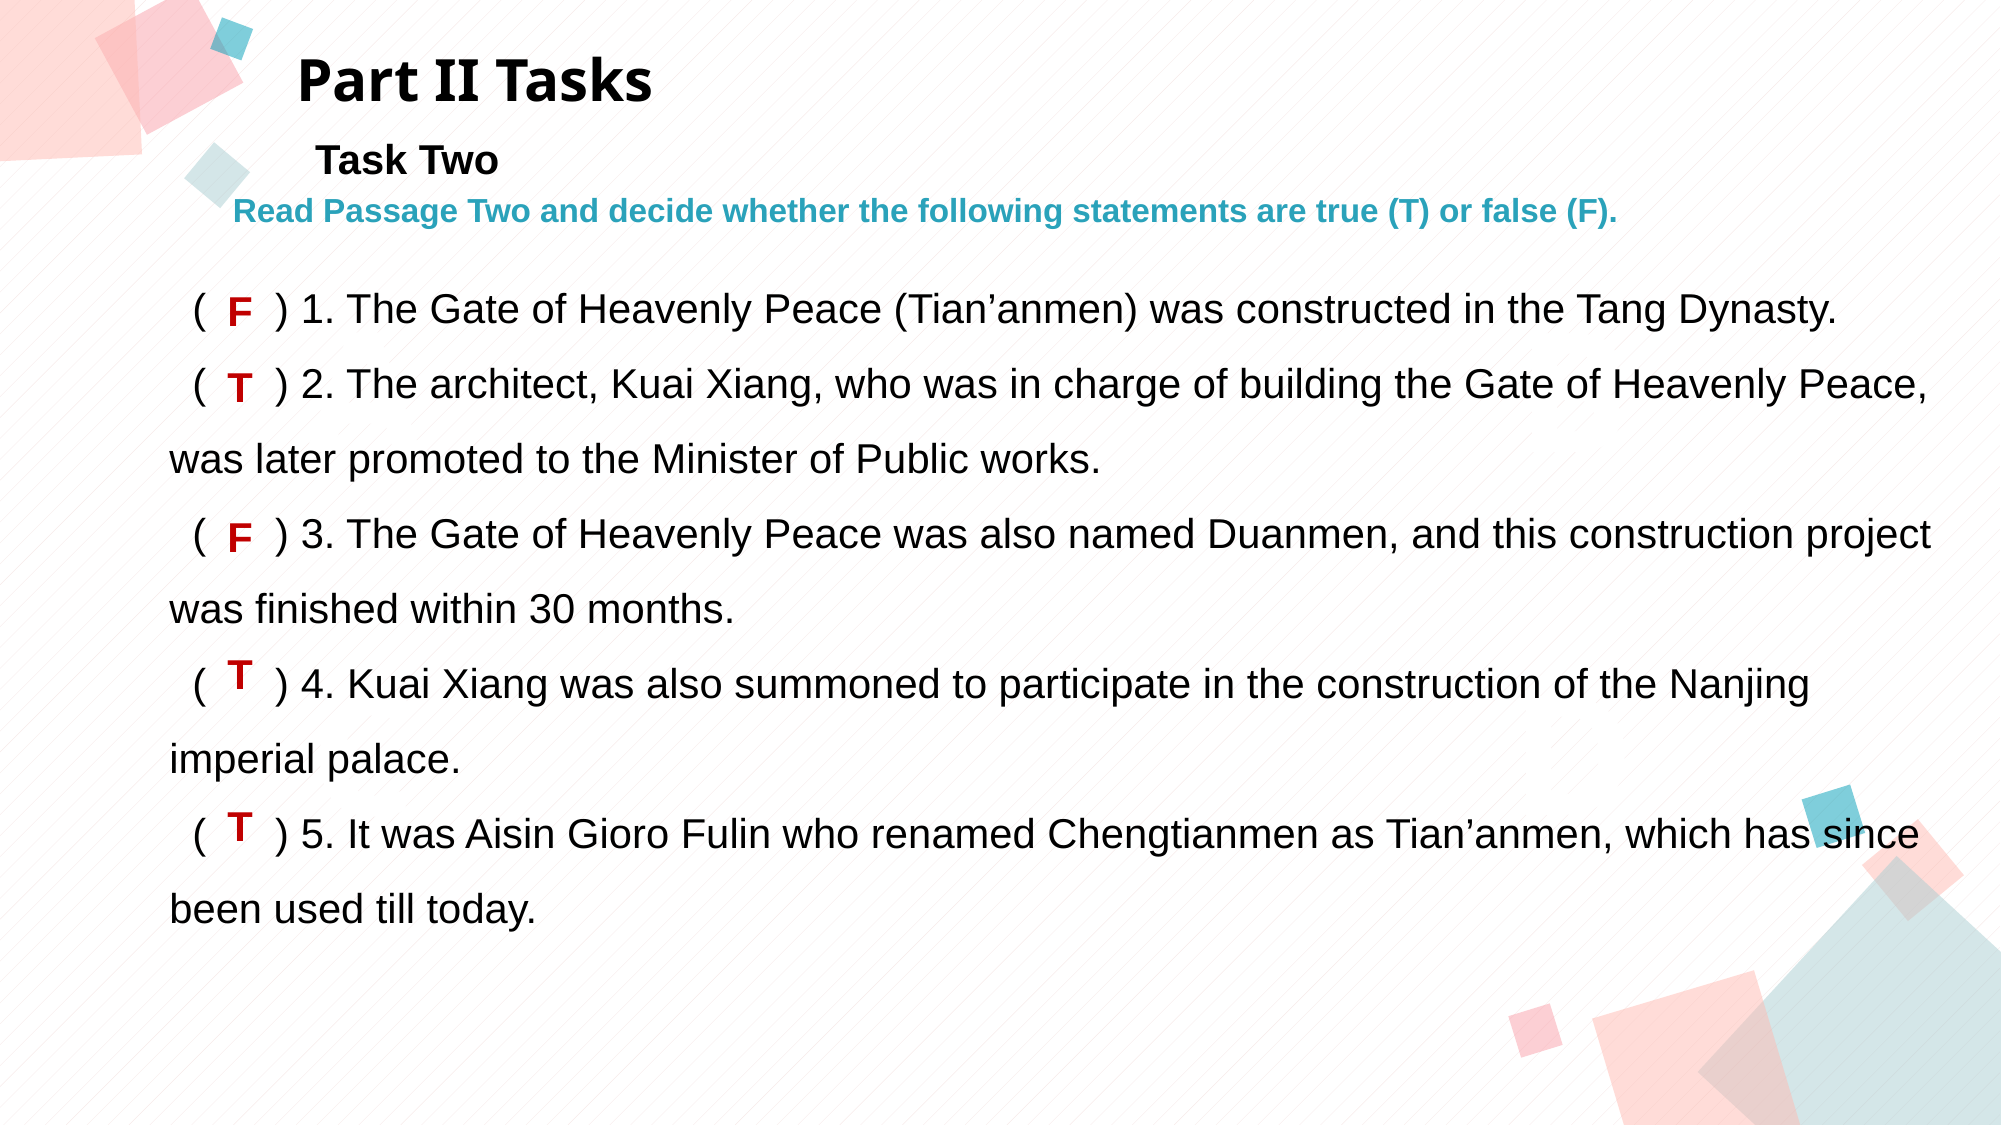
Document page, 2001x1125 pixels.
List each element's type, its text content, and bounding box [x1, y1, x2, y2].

text_box Read Passage Two and decide whether the following statements are true (T) or false (F). [218, 181, 1770, 237]
text_box F [212, 277, 301, 343]
list Part II Tasks [280, 38, 1201, 127]
text_box Task Two [300, 100, 1713, 181]
text_box ( ) 1. The Gate of Heavenly Peace (Tian’anmen) was constructed in the Tang Dynasty. ( ) 2. The architect, Kuai Xiang, who was in charge of building the Gate of Heavenly Peace, was later promoted to the Minister of Public works. ( ) 3. The Gate of Heavenly Peace was also named Duanmen, and this construction project was finished within 30 months. ( ) 4. Kuai Xiang was also summoned to participate in the construction of the Nanjing imperial palace. ( ) 5. It was Aisin Gioro Fulin who renamed Chengtianmen as Tian’anmen, which has since been used till today. [154, 249, 1965, 940]
text_box T [212, 792, 301, 857]
text_box T [212, 353, 301, 418]
text_box F [212, 503, 301, 569]
text_box T [212, 640, 301, 706]
